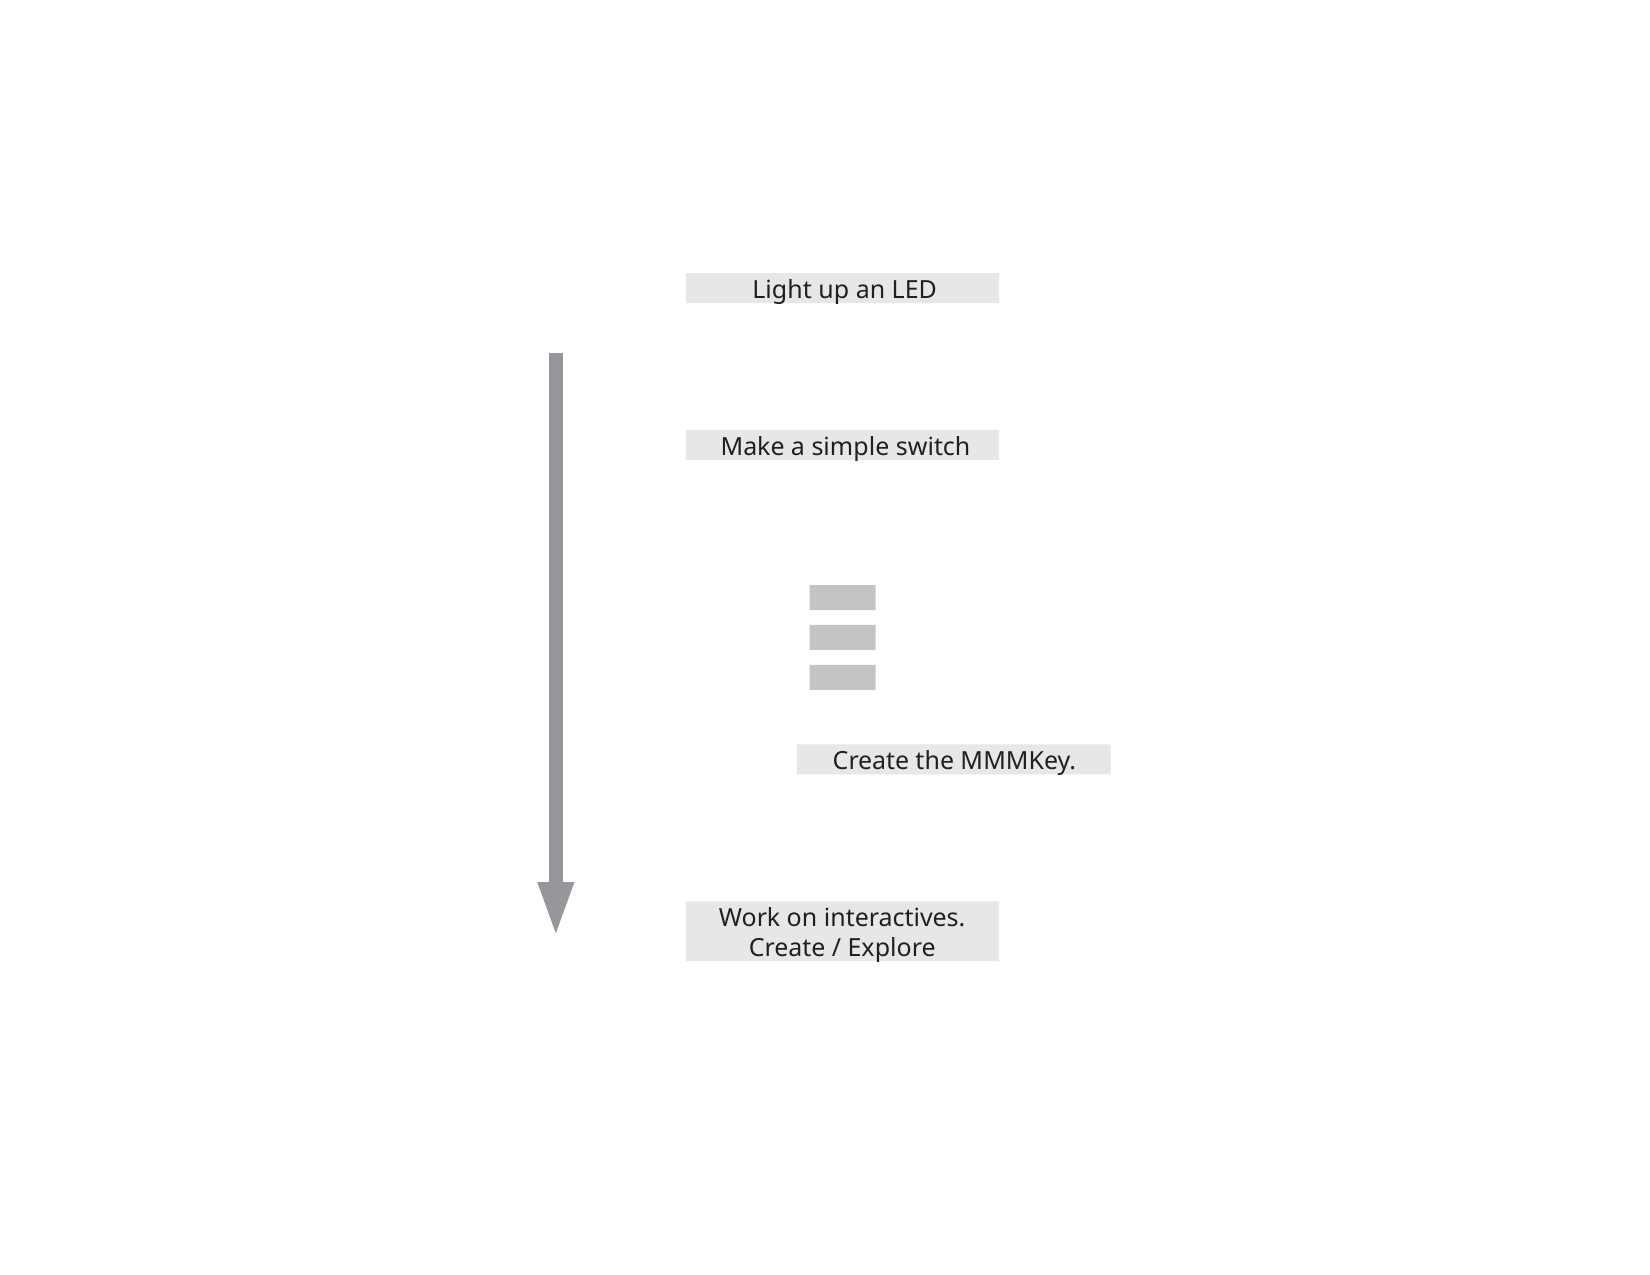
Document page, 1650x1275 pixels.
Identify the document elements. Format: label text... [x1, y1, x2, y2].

text_box [537, 882, 575, 934]
text_box Make a simple switch [685, 430, 1000, 461]
text_box [809, 664, 876, 690]
text_box [809, 624, 876, 650]
text_box Work on interactives. Create / Explore [685, 901, 1000, 962]
text_box Create the MMMKey. [797, 744, 1111, 775]
text_box [809, 585, 876, 611]
text_box Light up an LED [685, 273, 1000, 304]
